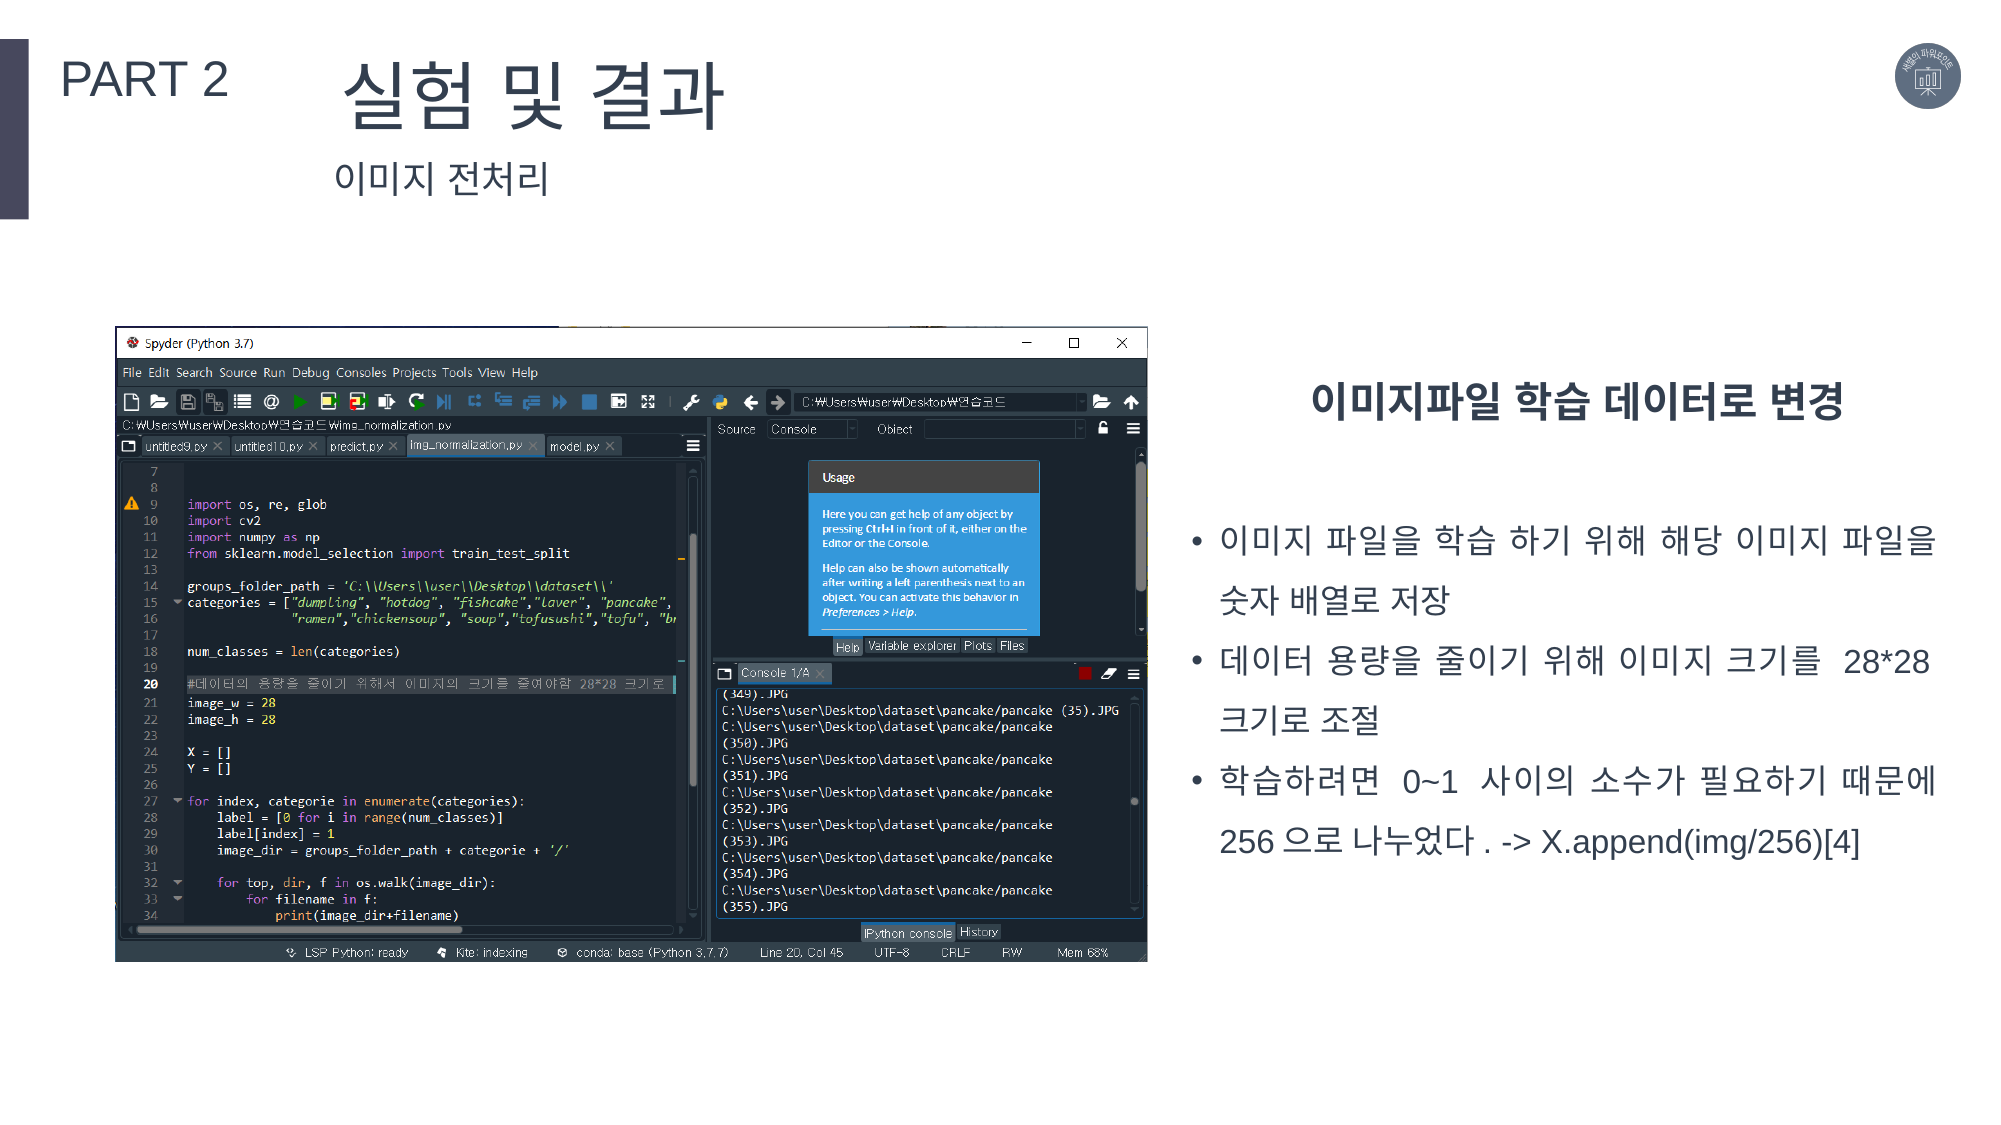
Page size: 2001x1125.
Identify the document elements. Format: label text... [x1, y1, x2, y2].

picture [1895, 43, 1961, 109]
text_box 이미지 파일을 학습 하기 위해 해당 이미지 파일을 숫자 배열로 저장 데이터 용량을 줄이기 위해 이미지 크기를 28*28크기로 조절 학습하려면 0~1 사이의 소수가 필요하기 때문에 256으로 나누었다. -> X.append(img/256)[4] [1176, 493, 1953, 868]
text_box 이미지 전처리 [318, 149, 566, 209]
text_box [0, 38, 30, 220]
text_box PART 2 [45, 39, 245, 114]
text_box 이미지파일 학습 데이터로 변경 [1296, 368, 1862, 434]
picture [115, 326, 1148, 962]
text_box 실험 및 결과 [325, 41, 743, 147]
